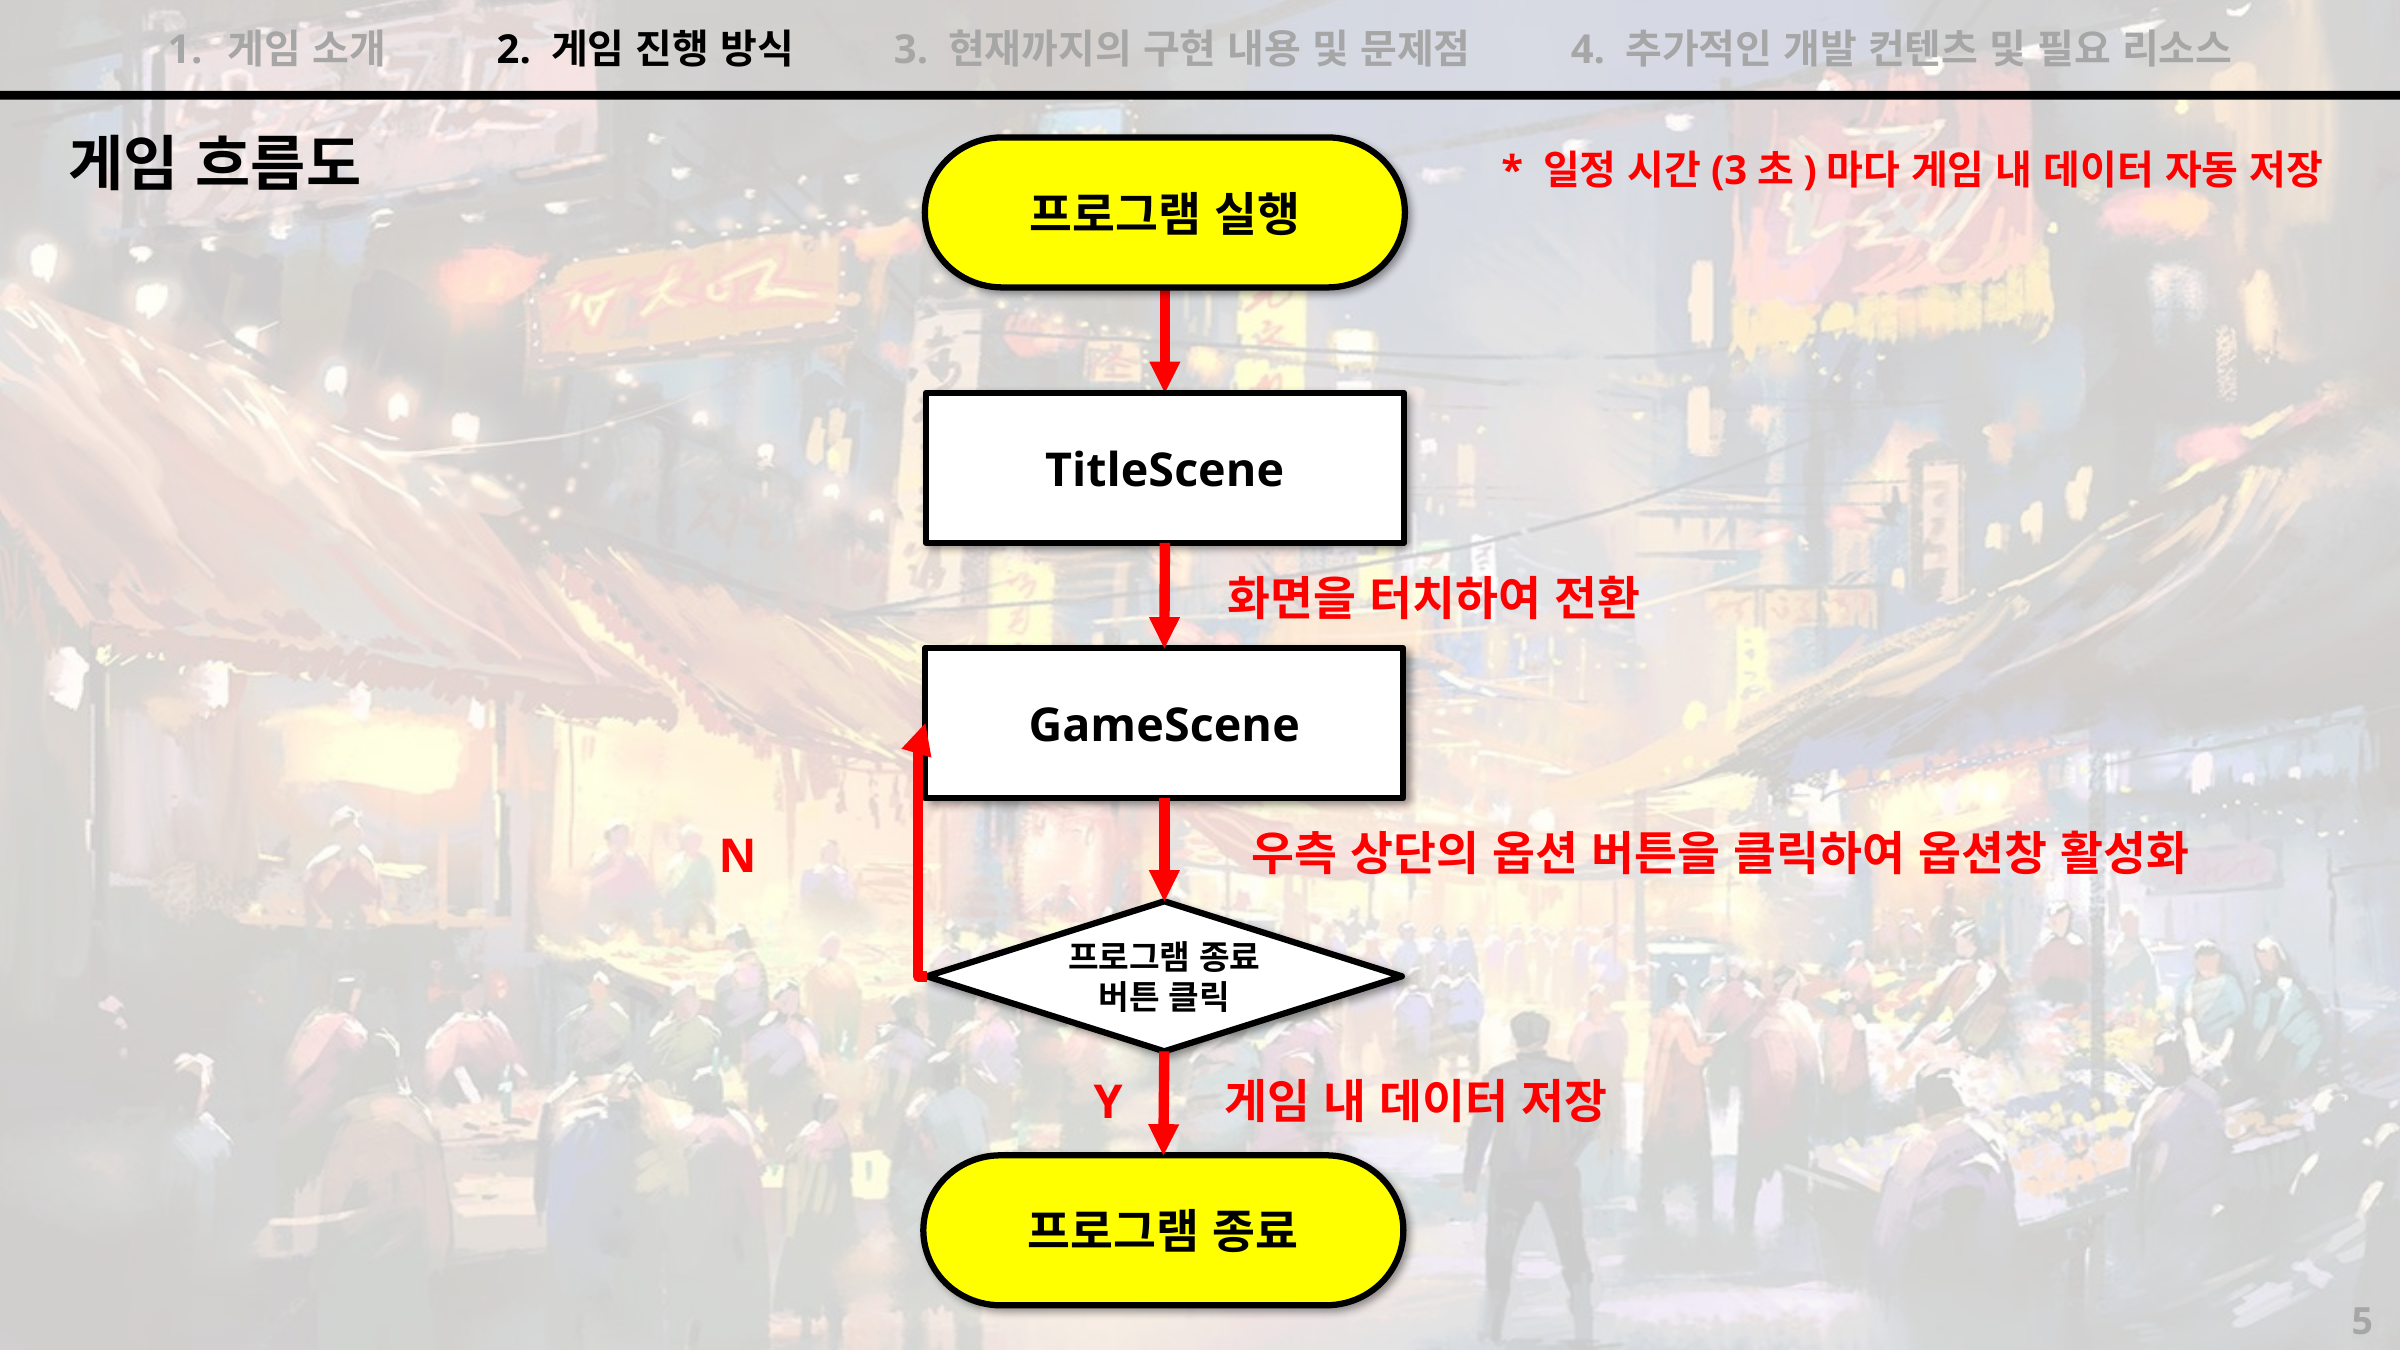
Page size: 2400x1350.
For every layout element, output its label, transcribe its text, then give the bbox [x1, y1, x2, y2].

text_box [0, 89, 2400, 102]
text_box 게임 소개 2. 게임 진행 방식 3. 현재까지의 구현 내용 및 문제점 4. 추가적인 개발 컨텐츠 및 필요 리소스 [0, 16, 2400, 79]
text_box 게임 내 데이터 저장 [1169, 1064, 1669, 1135]
text_box 프로그램 종료 버튼 클릭 [931, 900, 1404, 1052]
text_box GameScene [923, 646, 1405, 800]
text_box 게임 흐름도 [0, 118, 430, 205]
text_box 프로그램 실행 [922, 135, 1408, 290]
text_box N [682, 817, 793, 889]
text_box Y [1053, 1064, 1158, 1135]
text_box 5 [2324, 1289, 2400, 1350]
text_box 화면을 터치하여 전환 [1171, 561, 1705, 632]
text_box 우측 상단의 옵션 버튼을 클릭하여 옵션창 활성화 [1176, 816, 2266, 888]
text_box TitleScene [924, 391, 1406, 545]
text_box 프로그램 종료 [921, 1153, 1406, 1308]
text_box * 일정 시간(3초)마다 게임 내 데이터 자동 저장 [1437, 137, 2388, 201]
